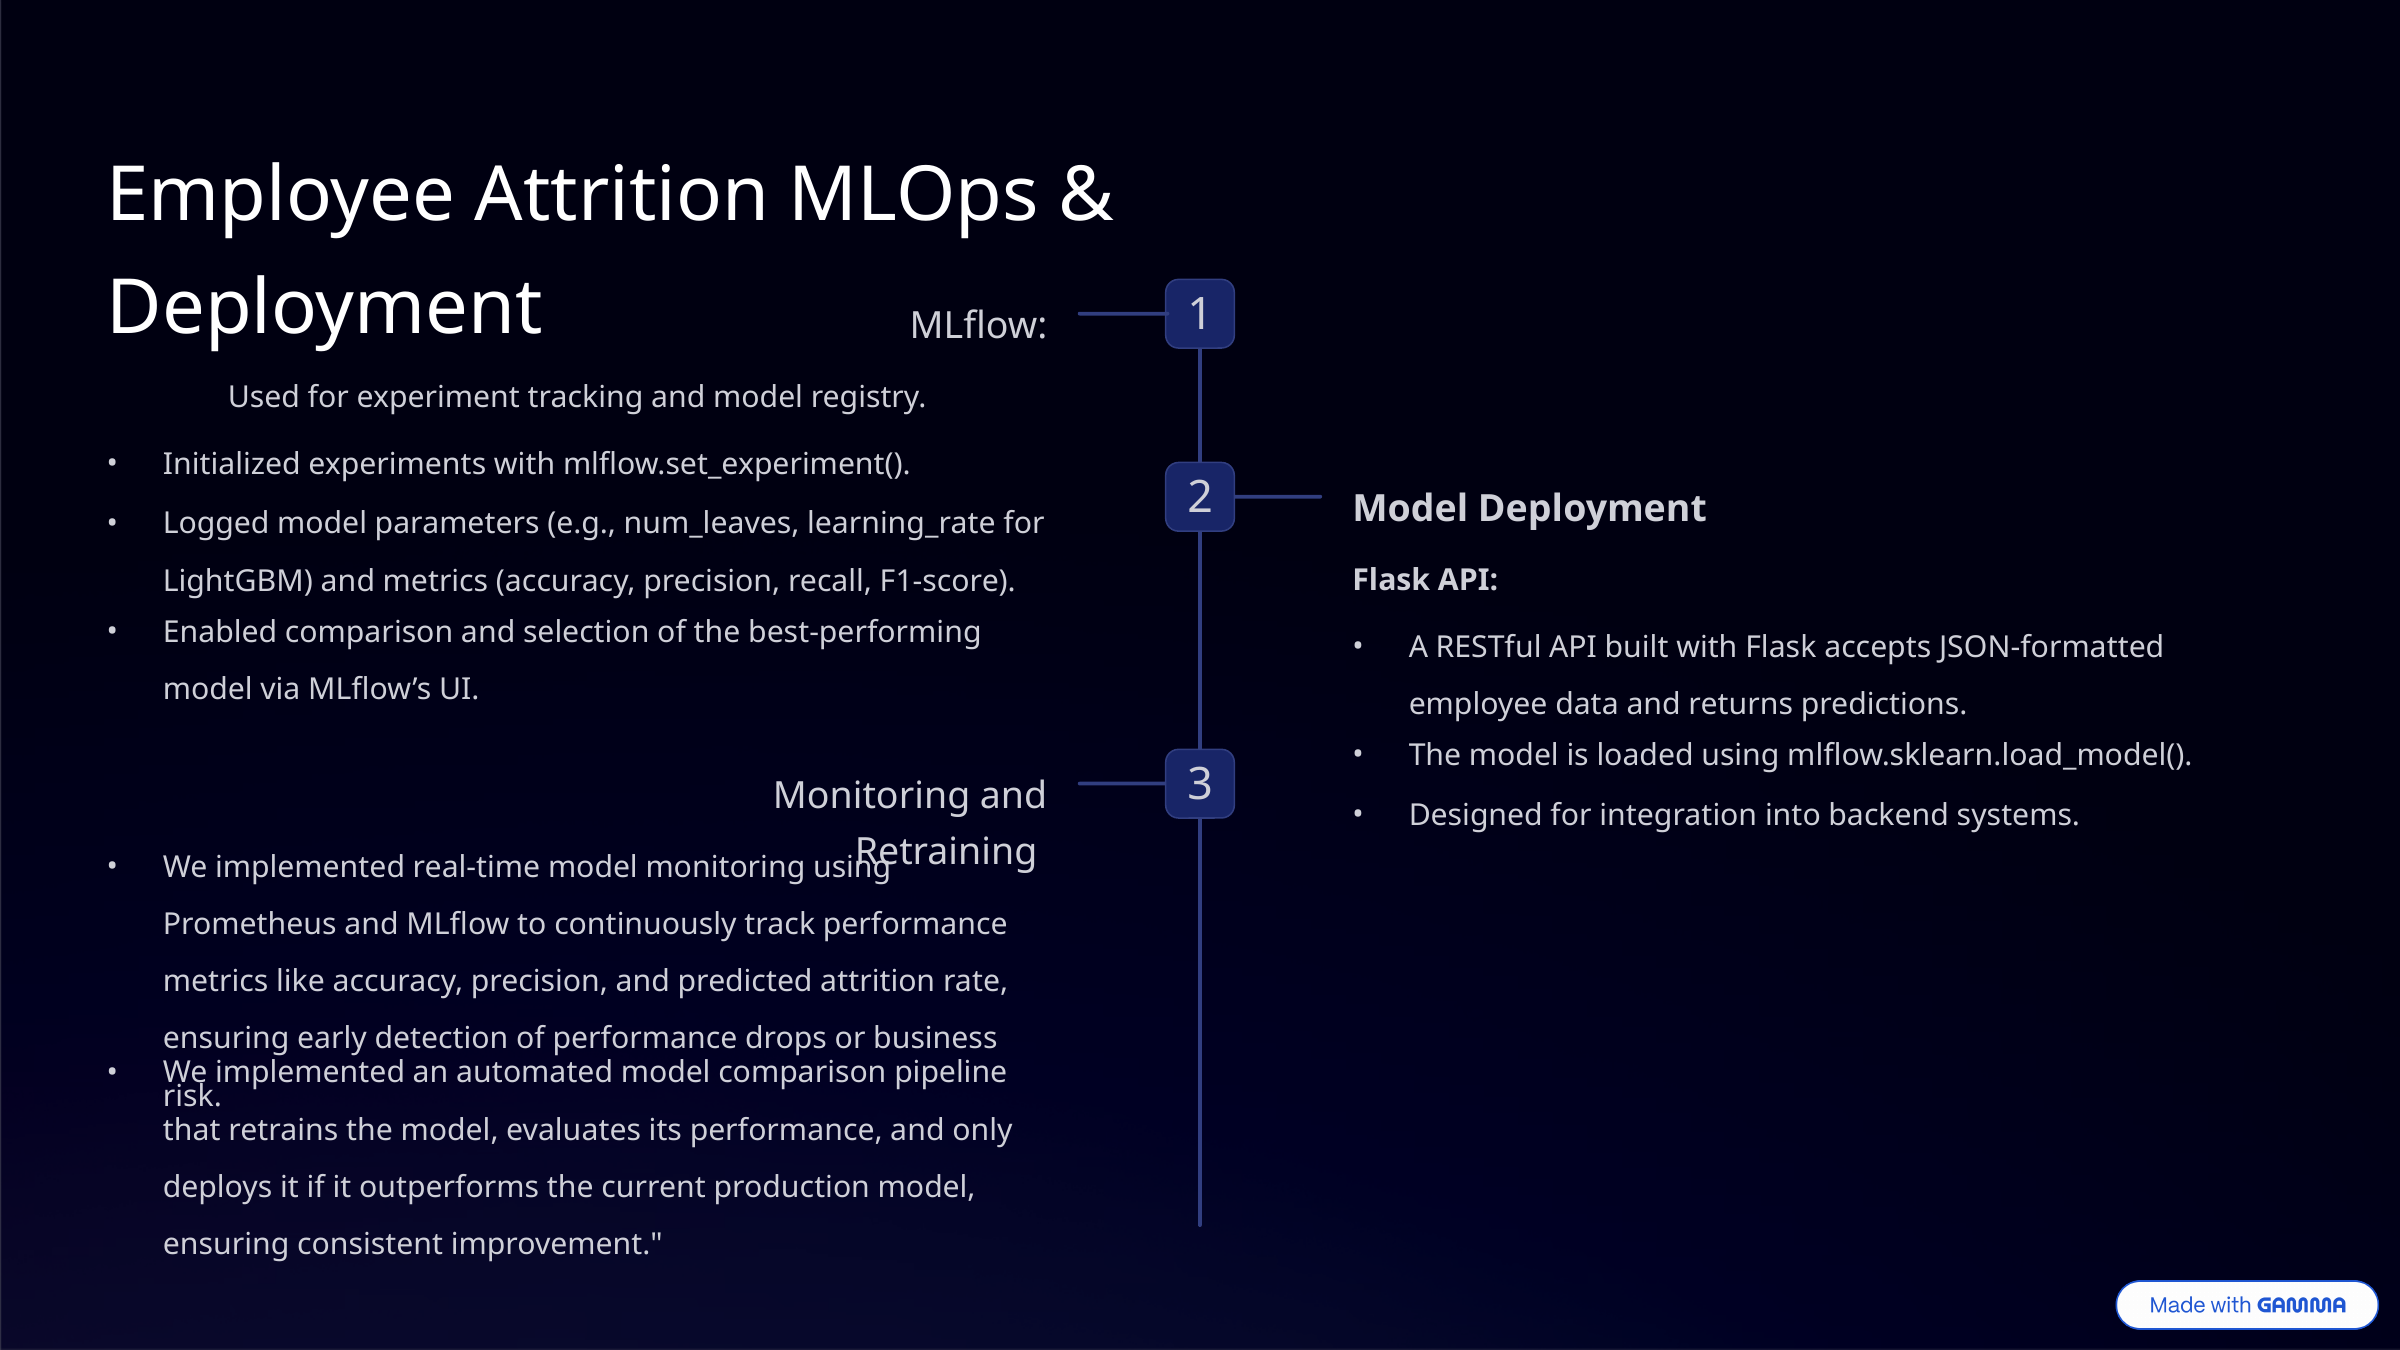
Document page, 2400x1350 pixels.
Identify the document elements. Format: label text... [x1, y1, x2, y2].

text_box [1176, 467, 2294, 823]
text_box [106, 284, 1224, 689]
text_box [1169, 279, 1235, 346]
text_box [106, 754, 1224, 1228]
picture [2106, 1271, 2389, 1339]
text_box Employee Attrition MLOps & Deployment [106, 123, 1491, 219]
